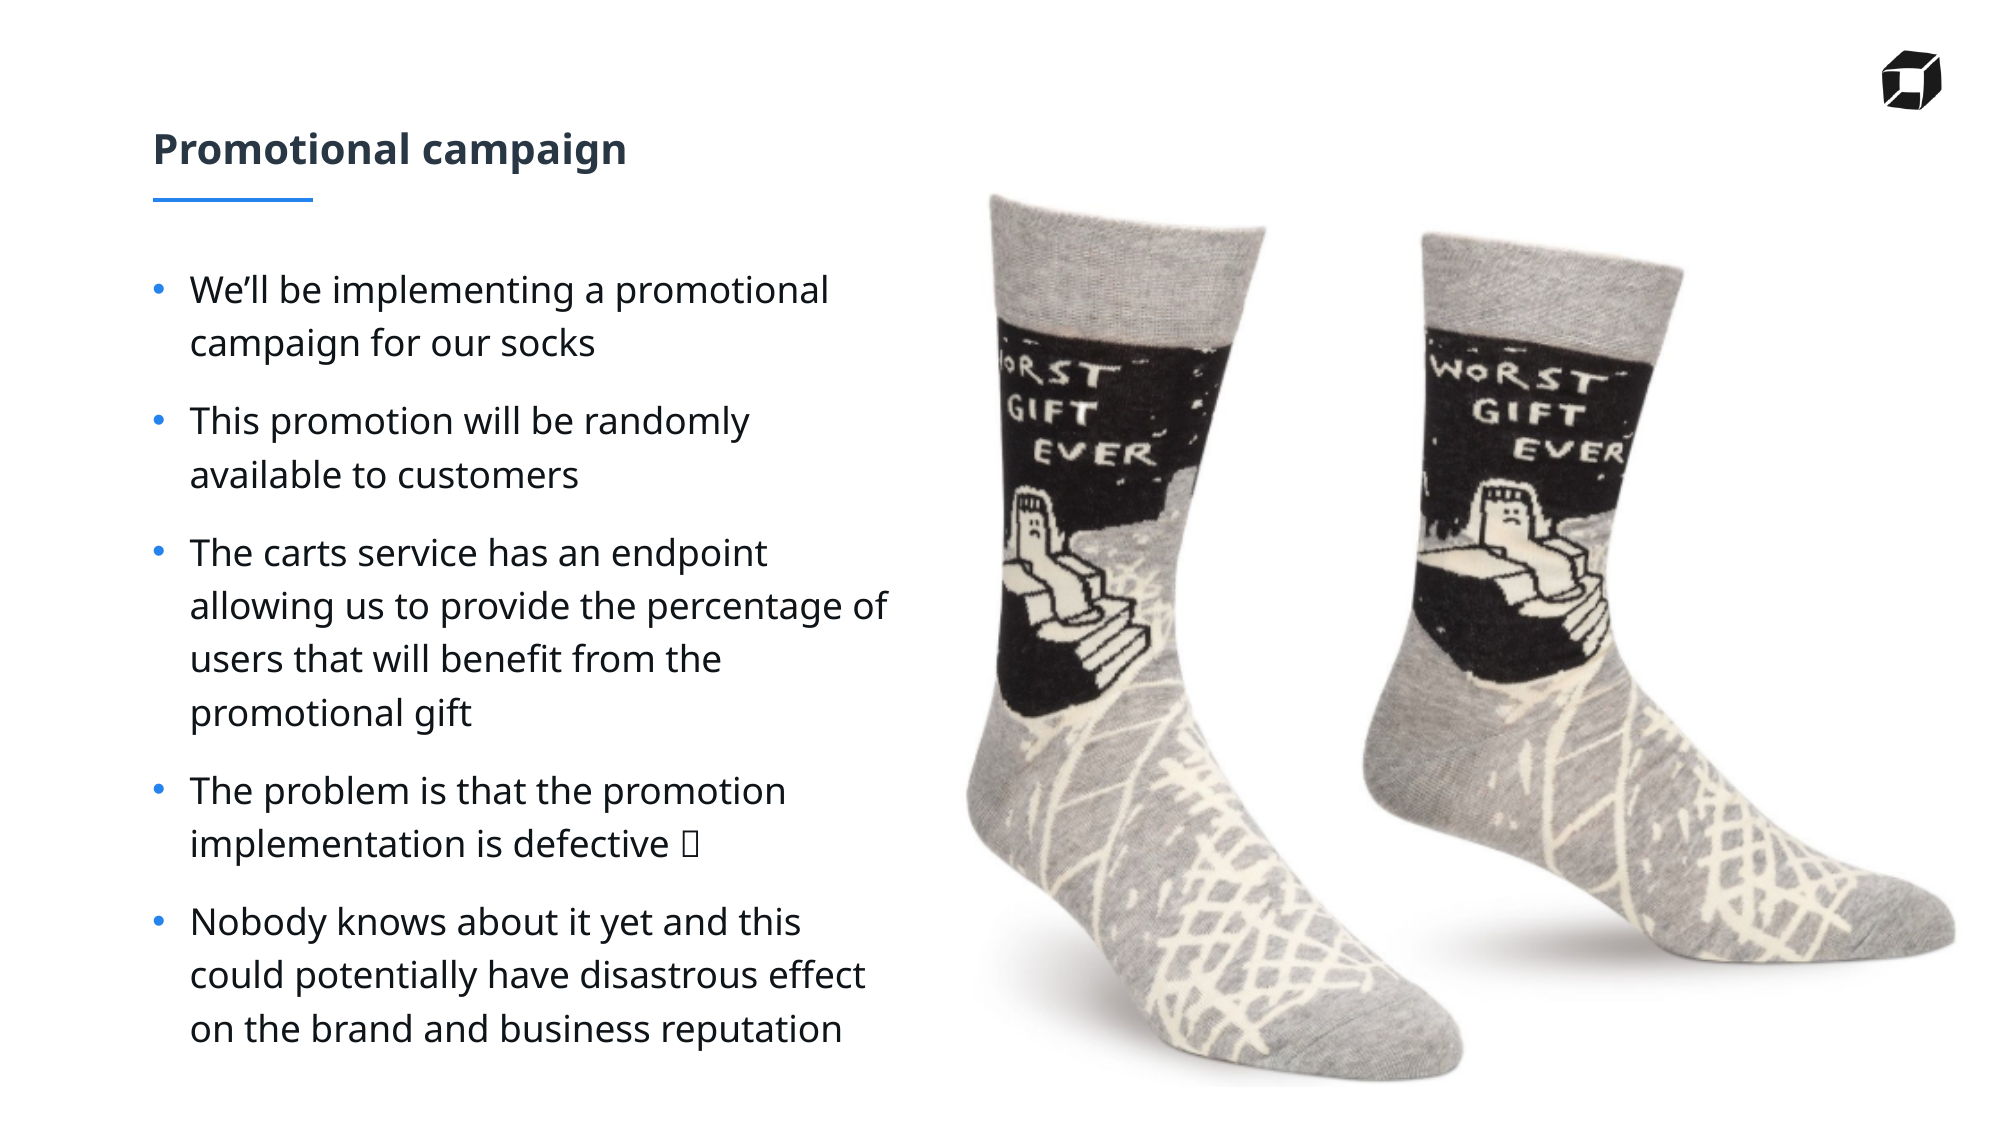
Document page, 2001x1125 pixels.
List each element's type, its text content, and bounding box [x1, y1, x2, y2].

picture [1881, 50, 1942, 110]
list We’ll be implementing a promotional campaign for our socks This promotion will be randomly available to customers The carts service has an endpoint allowing us to provide the percentage of users that will benefit from the promotional gift The problem is that the promotion implementation is defective  Nobody knows about it yet and this could potentially have disastrous effect on the brand and business reputation [137, 249, 910, 1066]
picture [956, 191, 1966, 1087]
title Promotional campaign [137, 59, 1863, 181]
